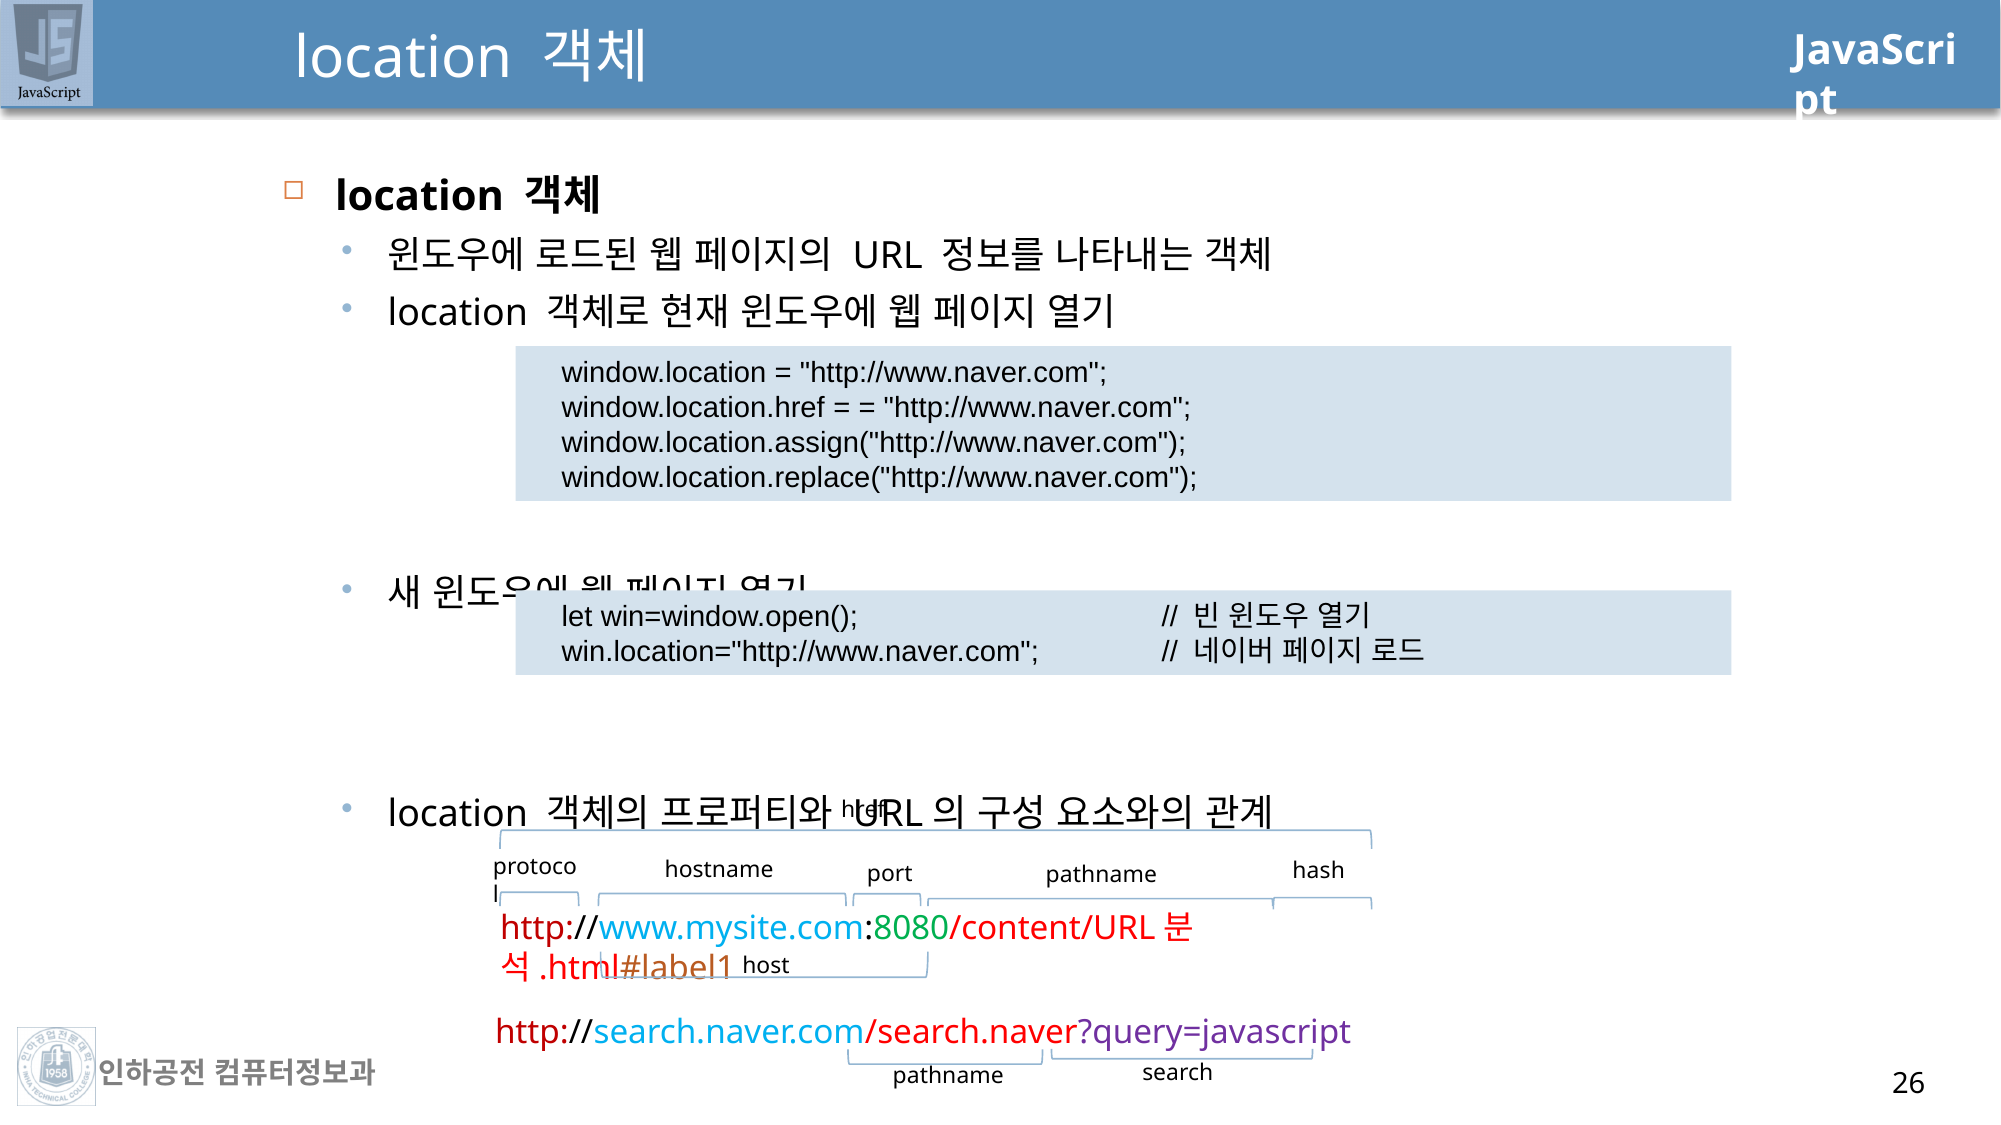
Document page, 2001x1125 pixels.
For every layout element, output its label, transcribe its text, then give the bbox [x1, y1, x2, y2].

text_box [485, 786, 1414, 987]
text_box window.location = "http://www.naver.com"; window.location.href = = "http://www.naver.com"; window.location.assign("http://www.naver.com"); window.location.replace("http://www.naver.com"); [515, 346, 1732, 501]
title location 객체 [279, 7, 1390, 102]
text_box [479, 1002, 1372, 1097]
text_box let win=window.open(); // 빈 윈도우 열기 win.location="http://www.naver.com"; // 네이버 페이지 로드 [515, 590, 1732, 675]
list location 객체 윈도우에 로드된 웹 페이지의 URL 정보를 나타내는 객체 location 객체로 현재 윈도우에 웹 페이지 열기 새 윈도우에 웹 페이지 열기 location 객체의 프로퍼티와 URL의 구성 요소와의 관계 [267, 160, 1934, 988]
